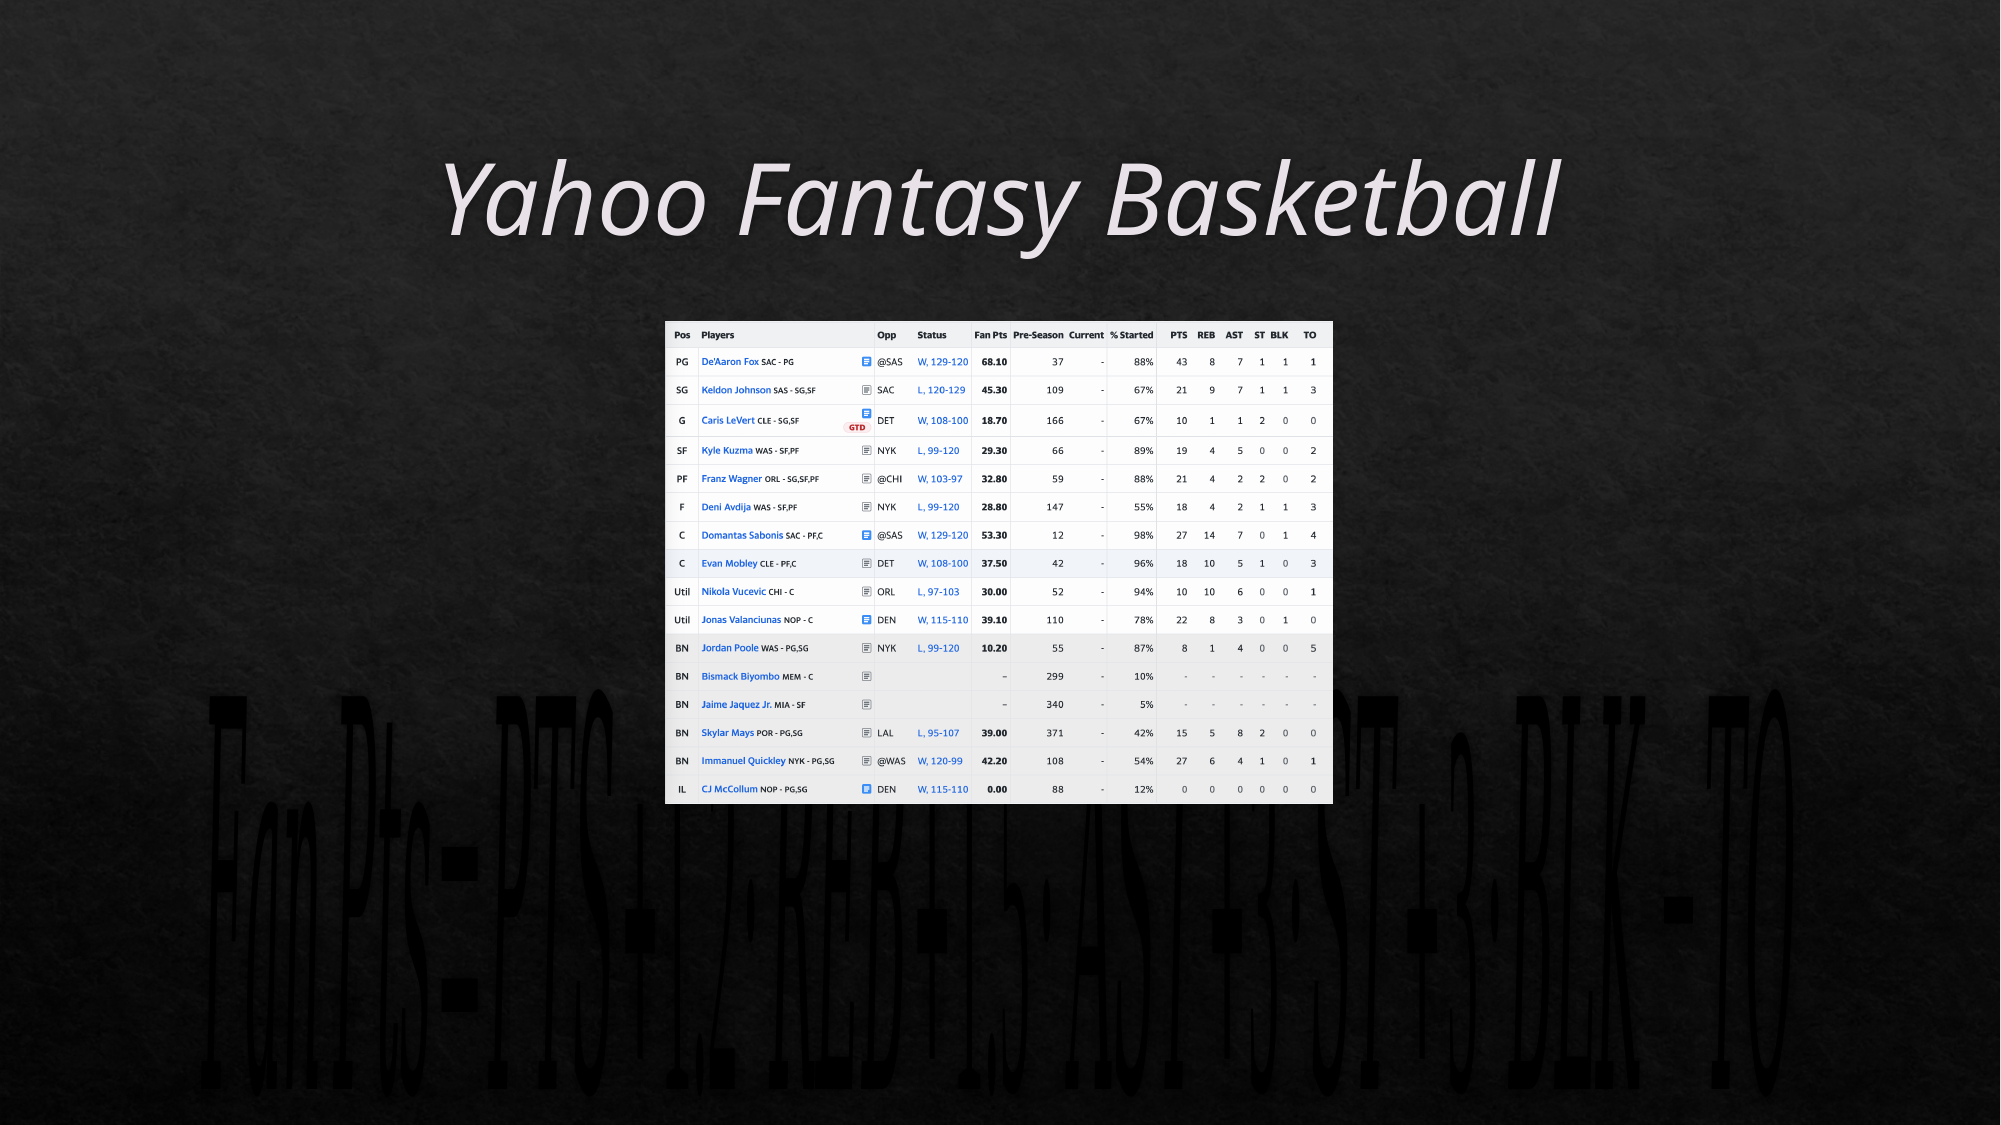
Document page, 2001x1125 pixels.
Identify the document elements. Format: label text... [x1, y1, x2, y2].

picture [665, 321, 1333, 804]
title Yahoo Fantasy Basketball [149, 99, 1849, 307]
text_box [0, 0, 2000, 1125]
